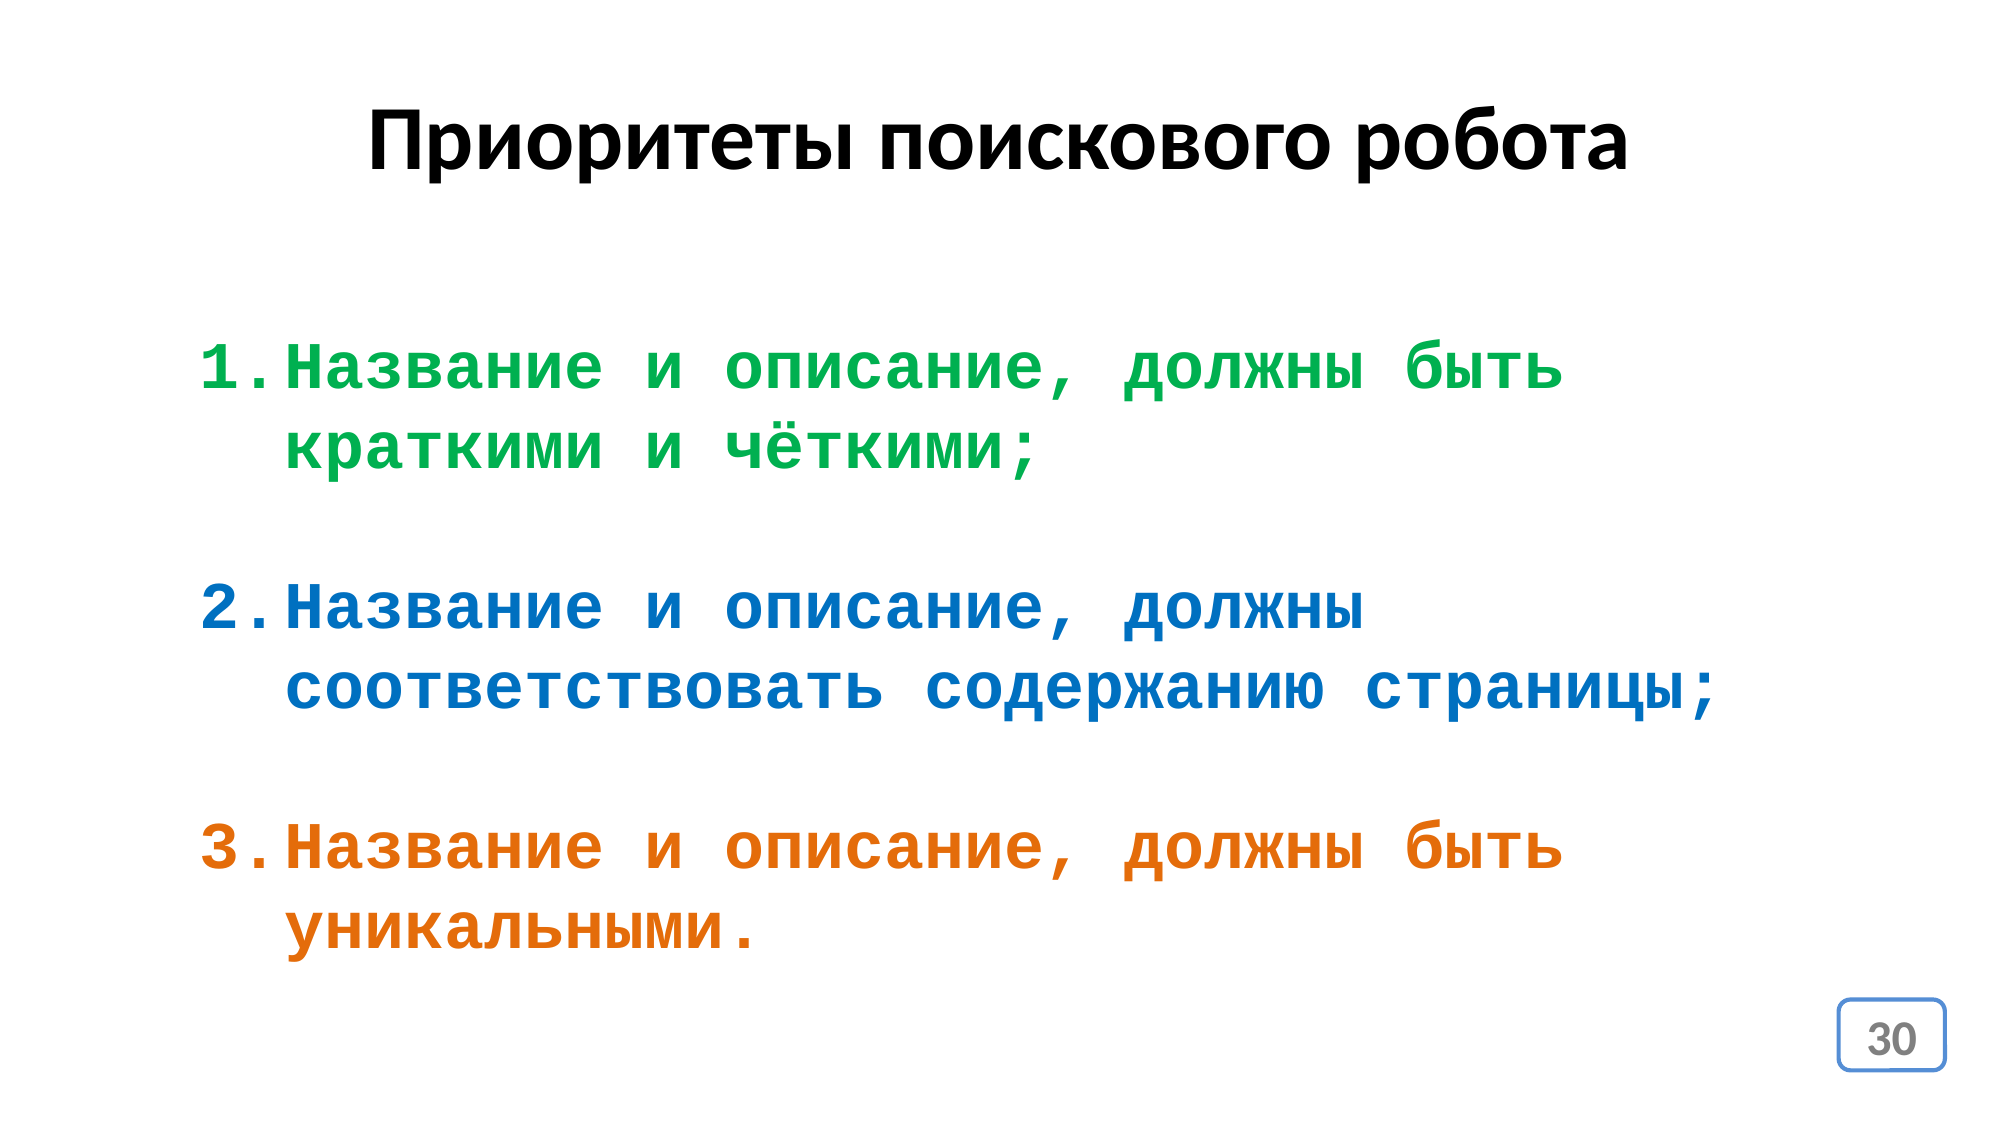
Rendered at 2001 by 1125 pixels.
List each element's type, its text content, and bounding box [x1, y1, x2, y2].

text_box Приоритеты поискового робота [0, 70, 2000, 195]
text_box 30 [1836, 997, 1948, 1073]
text_box Название и описание, должны быть краткими и чёткими; Название и описание, должны соответствовать содержанию страницы; Название и описание, должны быть уникальными. [184, 314, 1816, 969]
